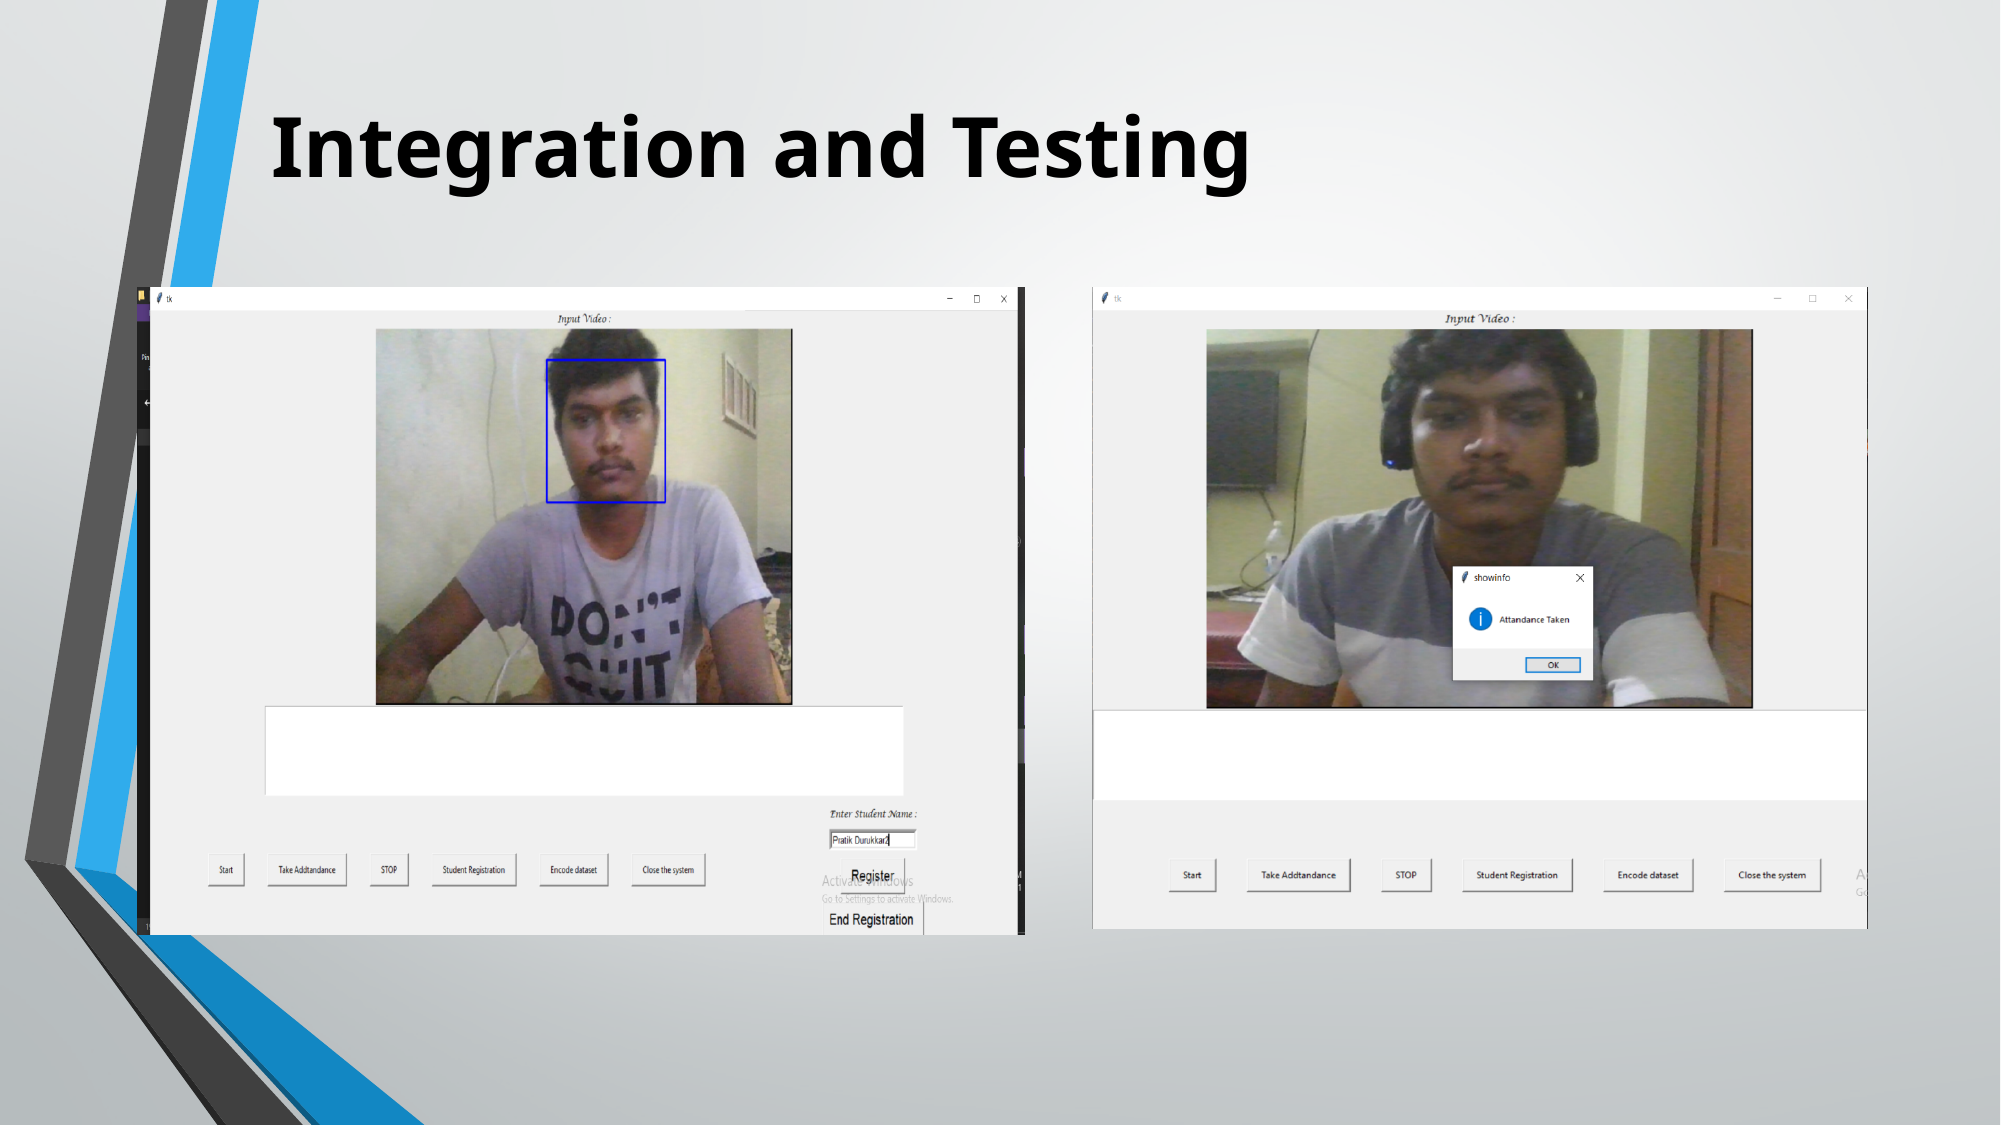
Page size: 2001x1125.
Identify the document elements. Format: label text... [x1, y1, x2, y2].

picture [1092, 287, 1869, 935]
title Integration and Testing [256, 0, 1900, 288]
picture [137, 287, 1025, 935]
